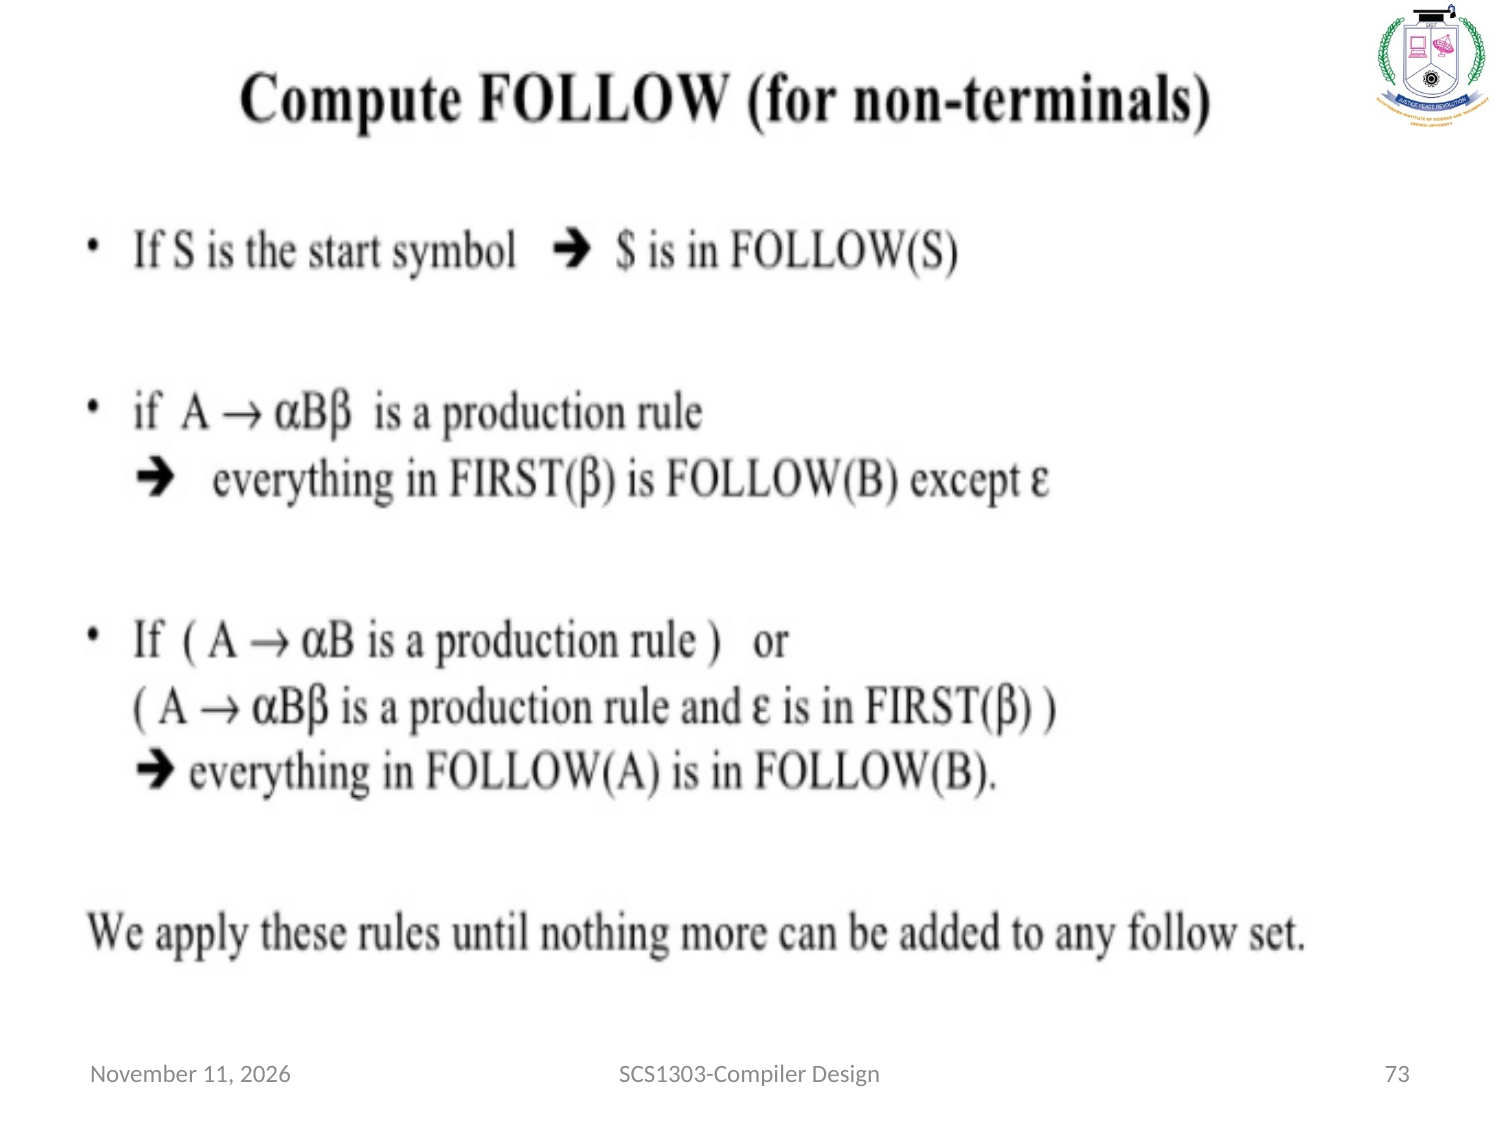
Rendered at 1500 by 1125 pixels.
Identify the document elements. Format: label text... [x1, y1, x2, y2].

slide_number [75, 1051, 425, 1103]
footer SCS1303-Compiler Design [512, 1051, 988, 1103]
slide_number 73 [1074, 1042, 1425, 1103]
picture [58, 0, 1500, 1044]
